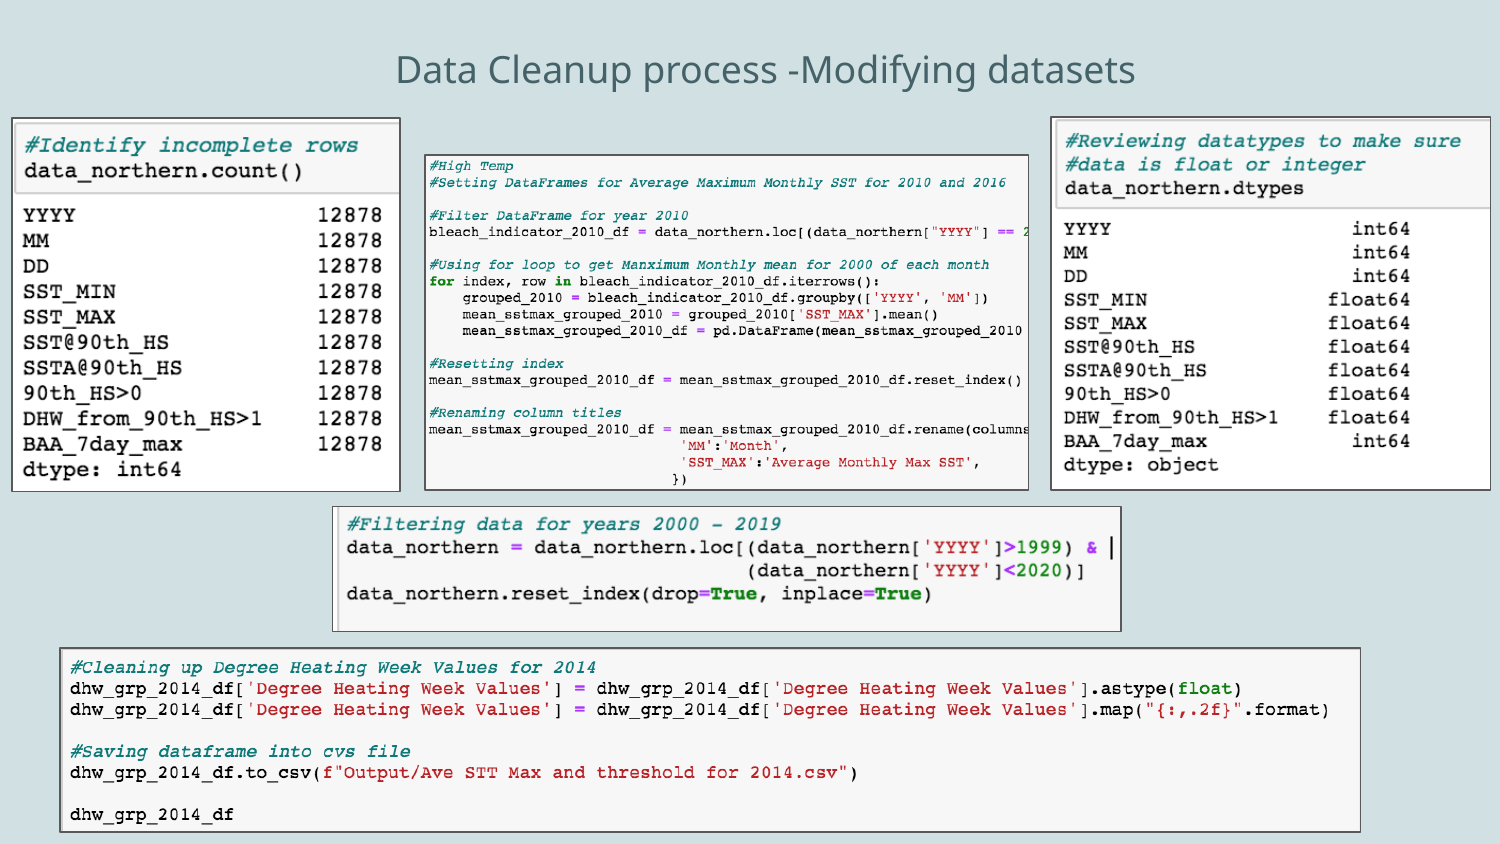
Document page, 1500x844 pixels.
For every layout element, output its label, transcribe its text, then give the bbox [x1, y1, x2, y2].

picture [60, 648, 1360, 832]
picture [1051, 117, 1491, 490]
picture [425, 155, 1028, 490]
picture [332, 506, 1121, 631]
picture [12, 118, 400, 491]
title Data Cleanup process -Modifying datasets [249, 11, 1283, 107]
